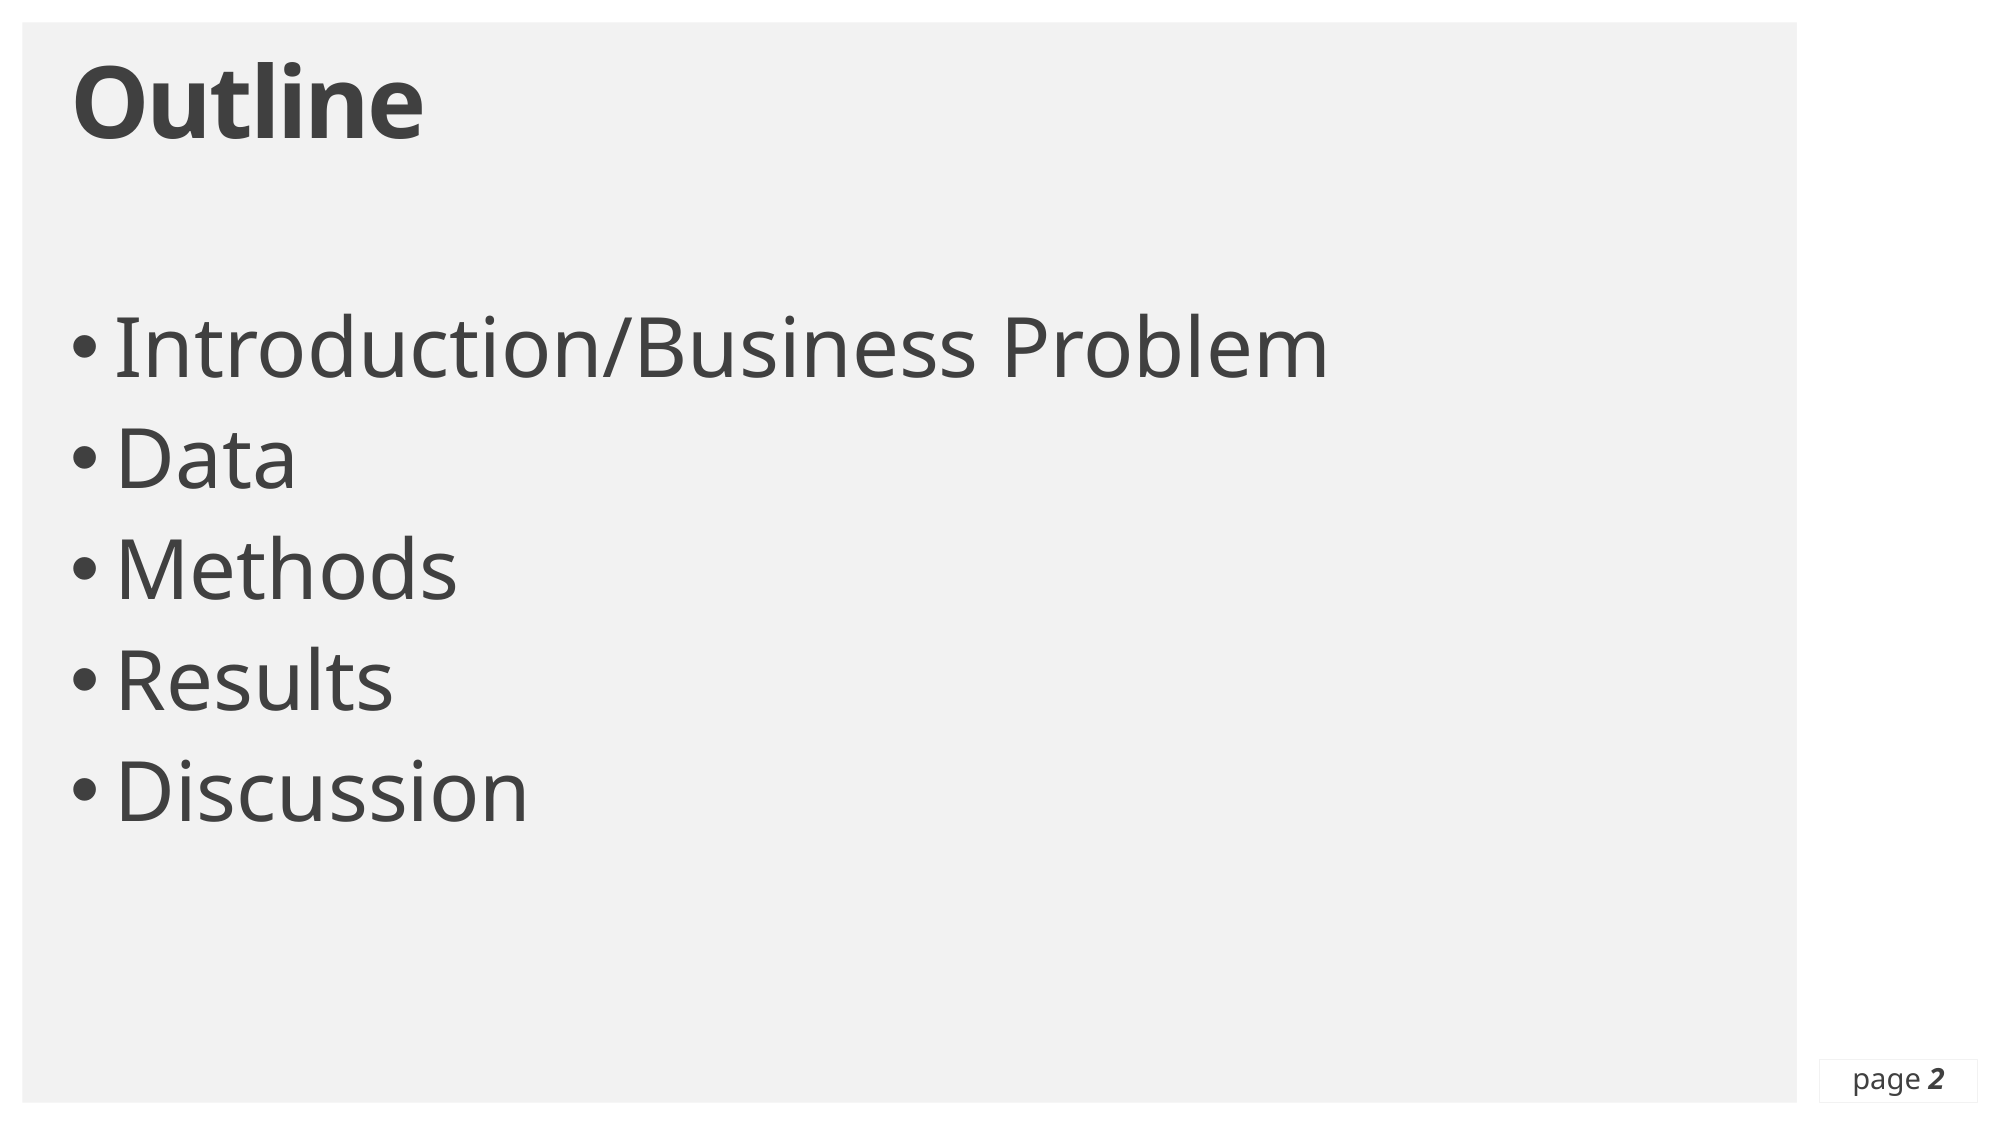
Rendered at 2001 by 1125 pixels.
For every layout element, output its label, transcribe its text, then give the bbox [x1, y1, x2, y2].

title Outline [70, 70, 1735, 142]
list Introduction/Business Problem Data Methods Results Discussion [70, 305, 1735, 1016]
slide_number page 2 [1819, 1059, 1978, 1103]
